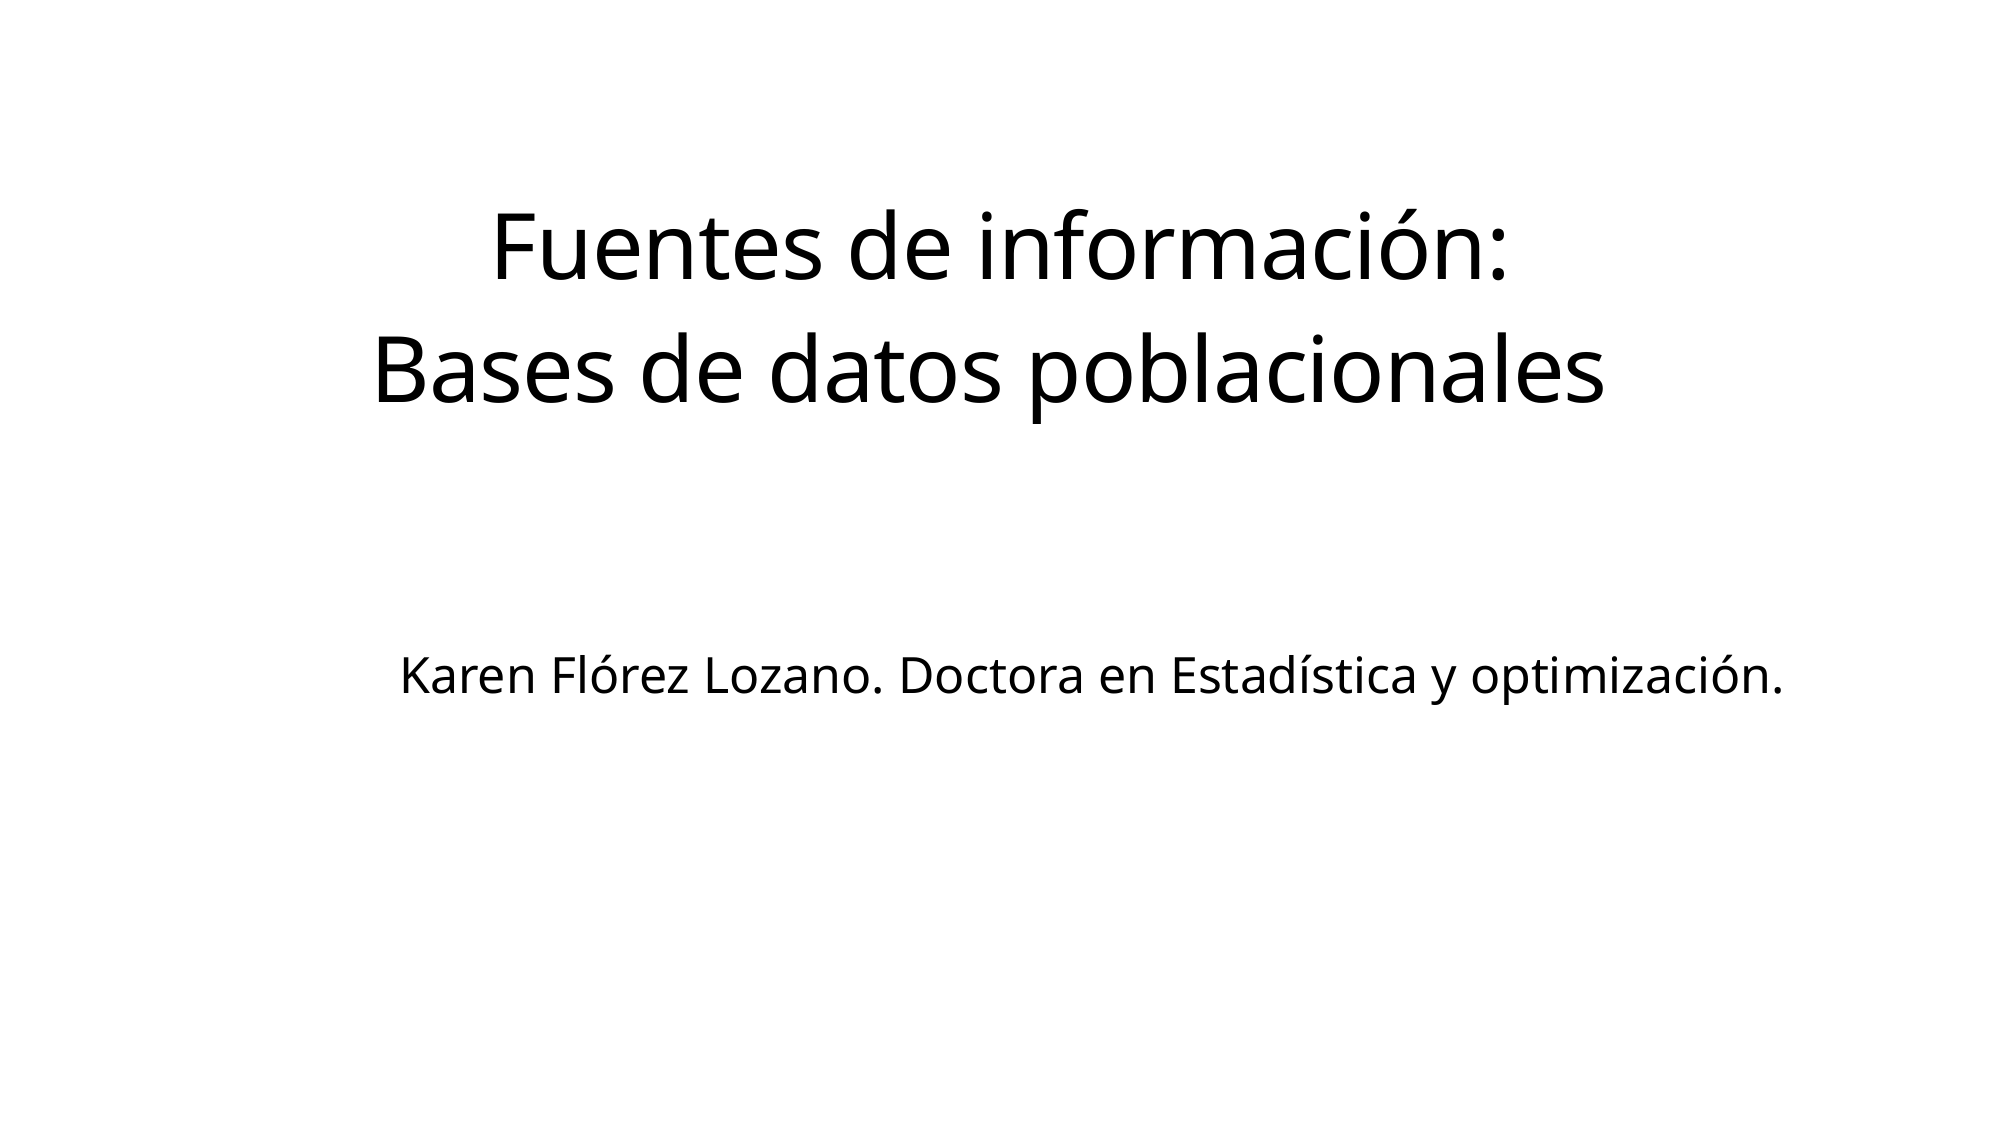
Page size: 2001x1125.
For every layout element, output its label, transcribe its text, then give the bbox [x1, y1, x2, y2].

text_box Fuentes de información: Bases de datos poblacionales [0, 174, 2000, 422]
text_box Karen Flórez Lozano. Doctora en Estadística y optimización. [360, 636, 1825, 712]
